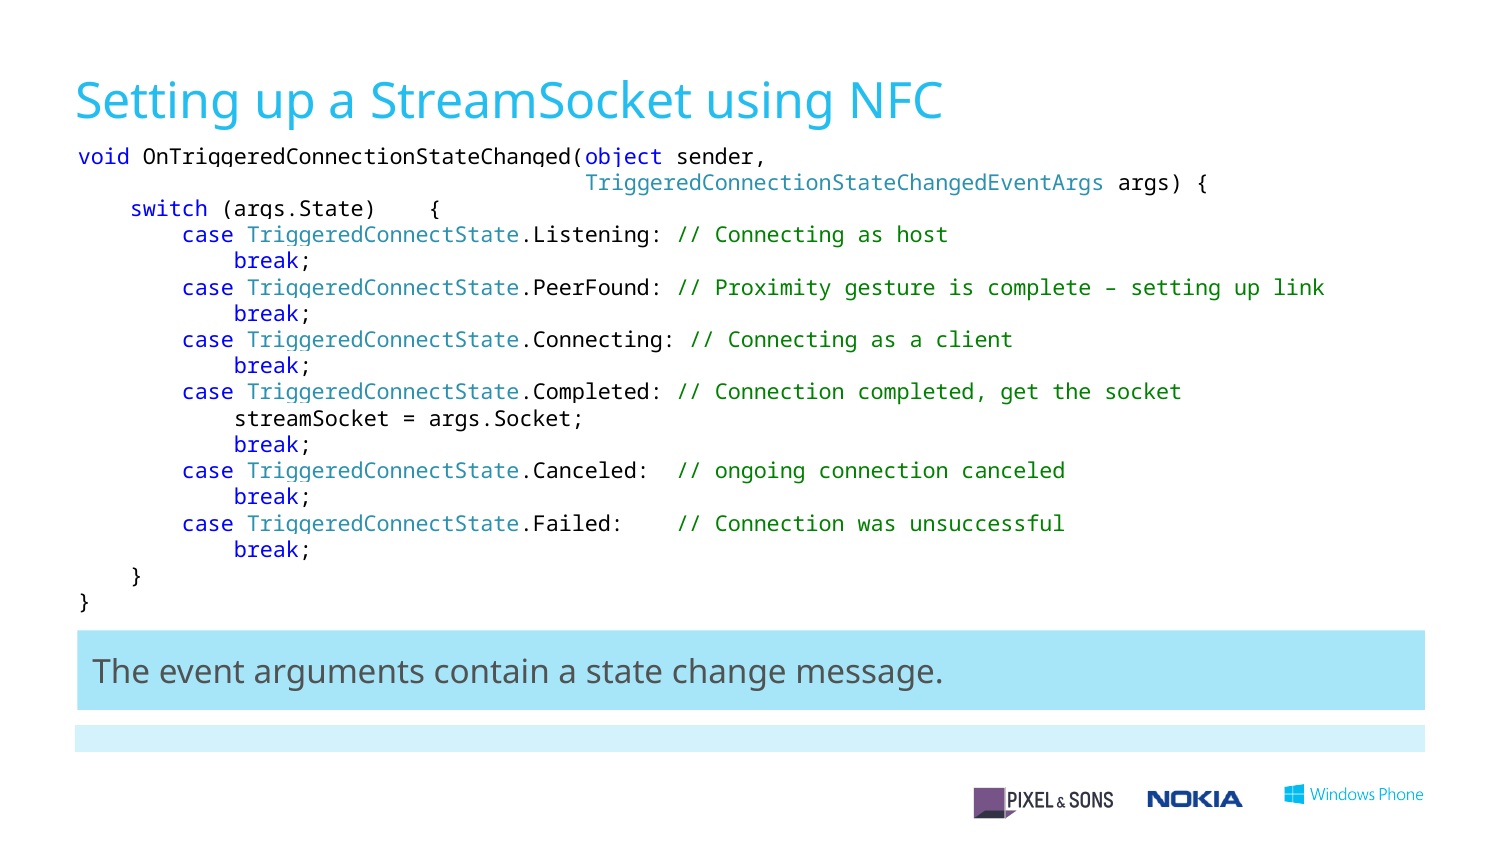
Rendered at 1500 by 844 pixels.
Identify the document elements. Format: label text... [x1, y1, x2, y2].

picture [1274, 773, 1434, 815]
picture [973, 787, 1113, 819]
text_box void OnTriggeredConnectionStateChanged(object sender, TriggeredConnectionStateChangedEventArgs args) { switch (args.State) { case TriggeredConnectState.Listening: // Connecting as host break; case TriggeredConnectState.PeerFound: // Proximity gesture is complete – setting up link break; case TriggeredConnectState.Connecting: // Connecting as a client break; case TriggeredConnectState.Completed: // Connection completed, get the socket streamSocket = args.Socket; break; case TriggeredConnectState.Canceled: // ongoing connection canceled break; case TriggeredConnectState.Failed: // Connection was unsuccessful break; } } [61, 133, 1440, 624]
text_box The event arguments contain a state change message. [75, 628, 1427, 712]
title Setting up a StreamSocket using NFC [75, 65, 1425, 126]
text_box [73, 723, 1427, 754]
picture [1147, 790, 1249, 808]
